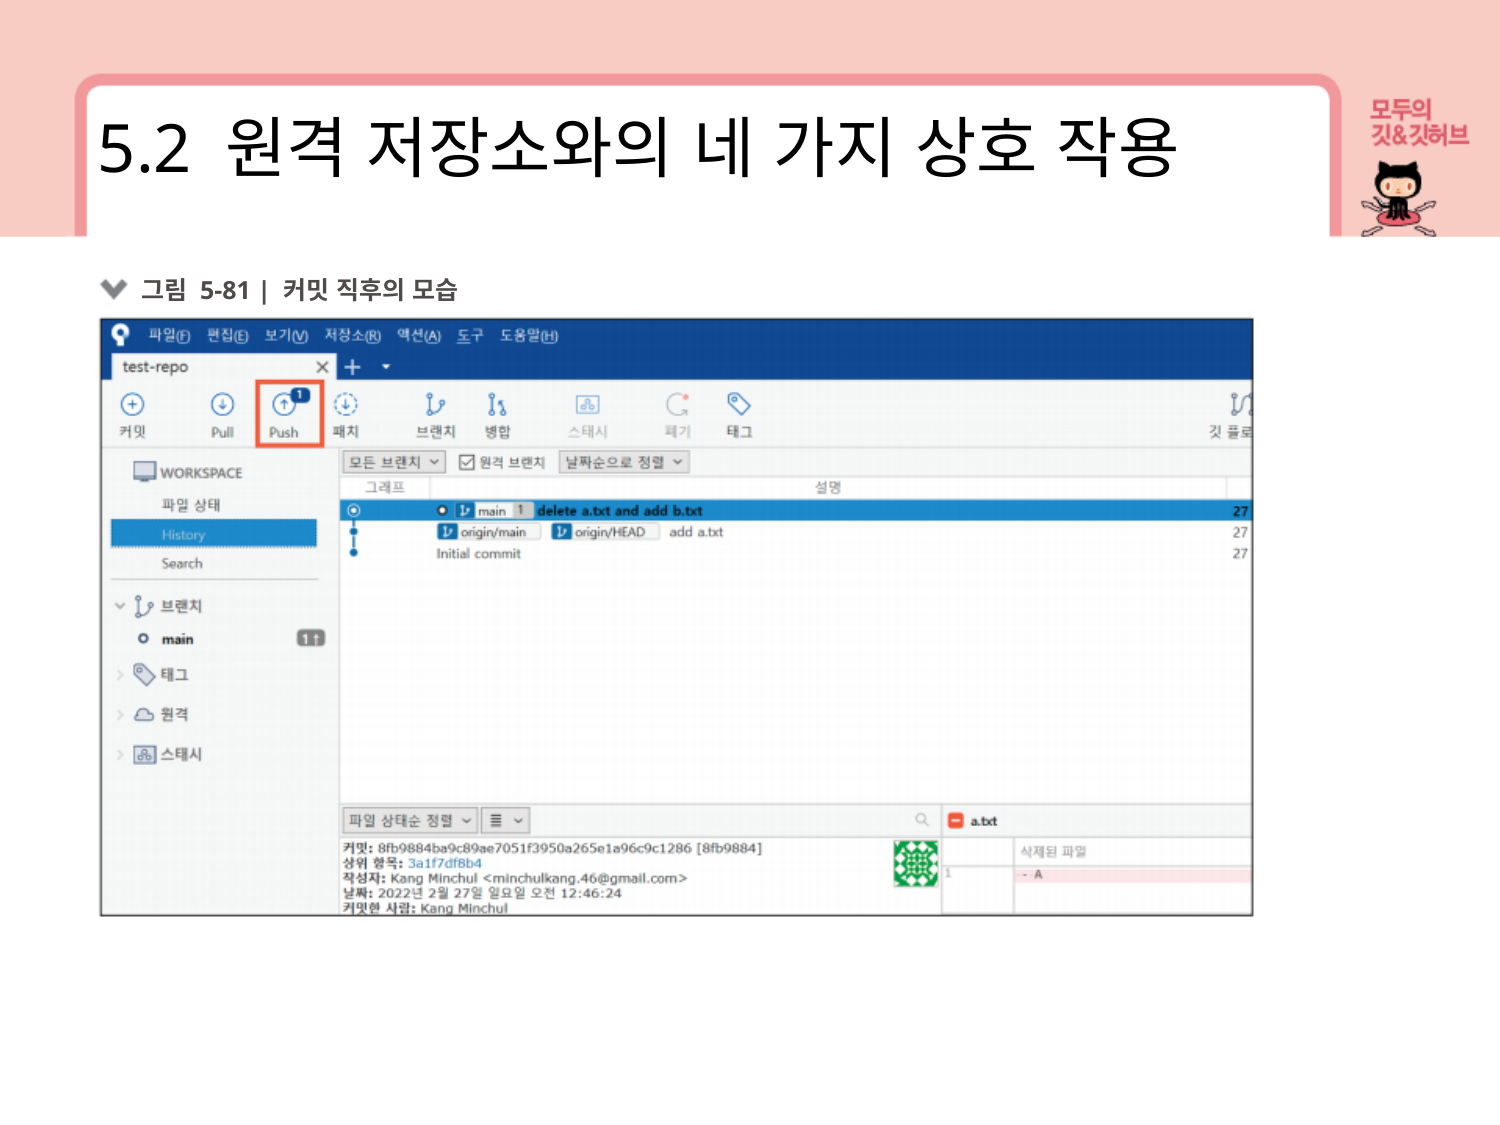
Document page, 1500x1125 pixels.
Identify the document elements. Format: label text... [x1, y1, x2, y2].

text_box 5.2 원격 저장소와의 네 가지 상호 작용 [82, 61, 1413, 193]
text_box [97, 264, 1374, 311]
picture [0, 0, 1500, 1125]
